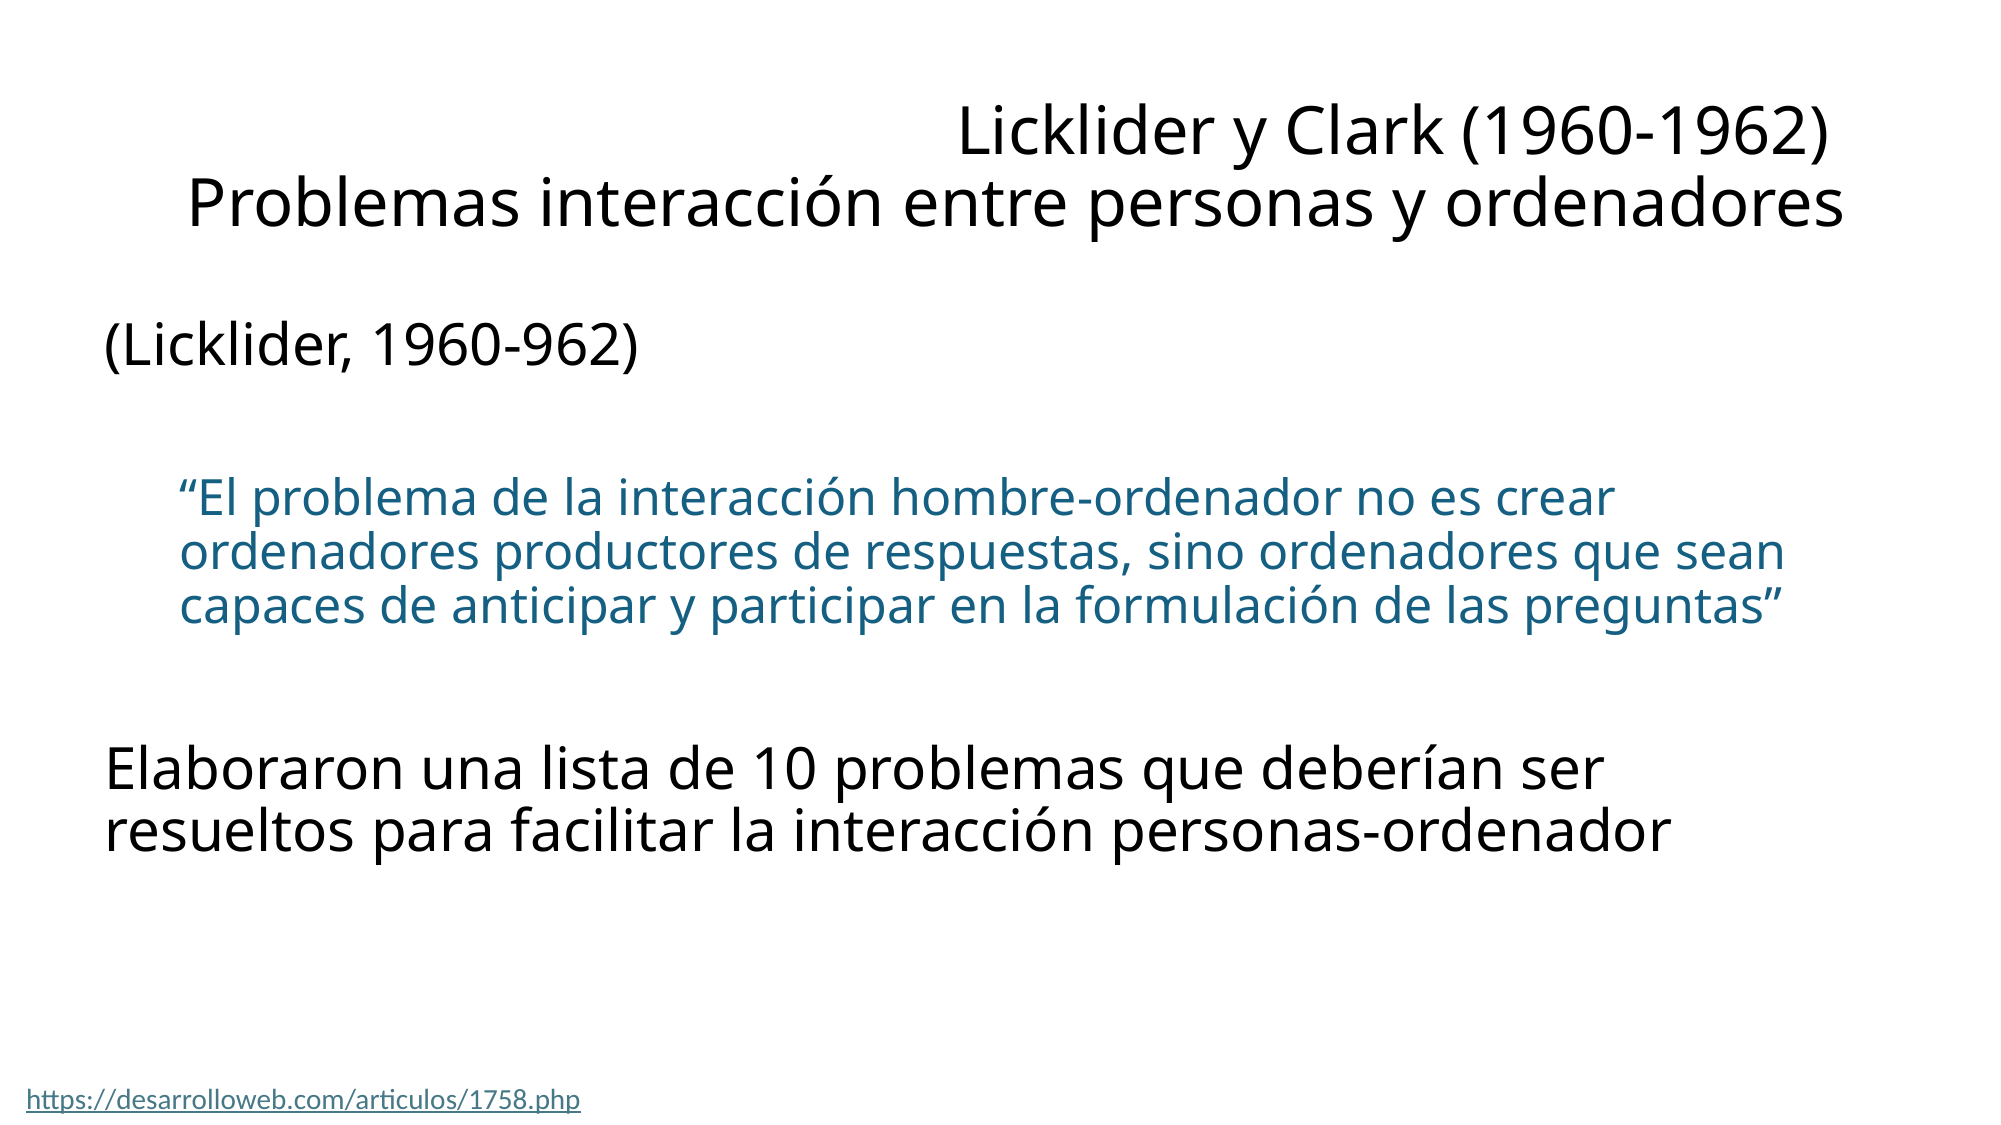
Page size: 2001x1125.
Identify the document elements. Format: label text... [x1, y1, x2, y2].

text_box https://desarrolloweb.com/articulos/1758.php [11, 1072, 603, 1125]
title Licklider y Clark (1960-1962) Problemas interacción entre personas y ordenadores [137, 59, 1863, 278]
list (Licklider, 1960-962) “El problema de la interacción hombre-ordenador no es crear ordenadores productores de respuestas, sino ordenadores que sean capaces de anticipar y participar en la formulación de las preguntas” Elaboraron una lista de 10 problemas que deberían ser resueltos para facilitar la interacción personas-ordenador [89, 307, 1863, 1014]
